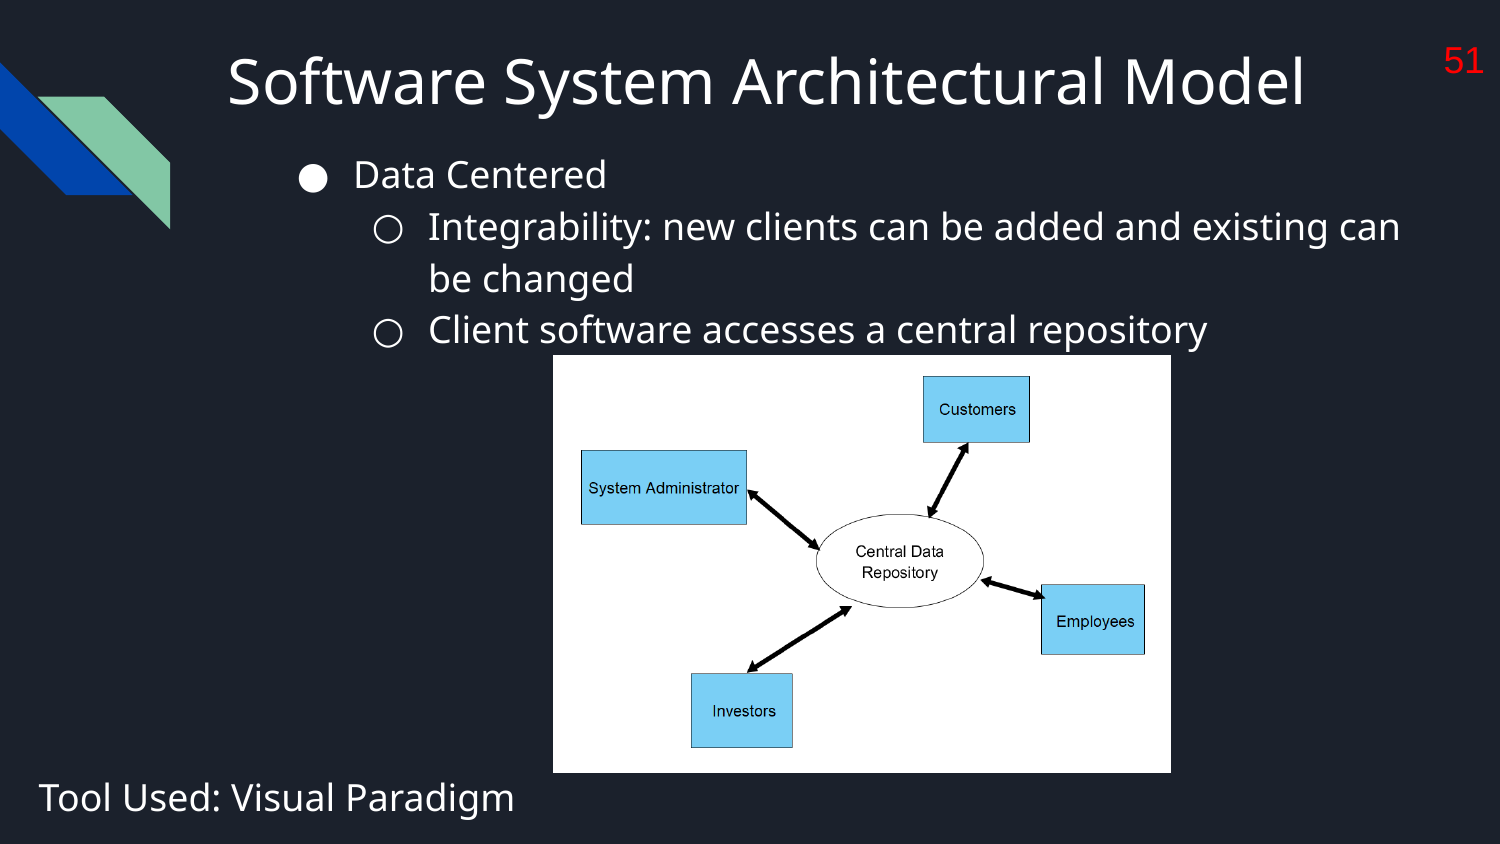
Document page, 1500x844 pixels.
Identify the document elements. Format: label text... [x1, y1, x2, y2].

picture [553, 354, 1171, 773]
list Tool Used: Visual Paradigm [23, 752, 629, 835]
list Data Centered Integrability: new clients can be added and existing can be changed Client software accesses a central repository [263, 129, 1418, 377]
title Software System Architectural Model [212, 26, 1469, 177]
slide_number 51 [1410, 26, 1500, 92]
